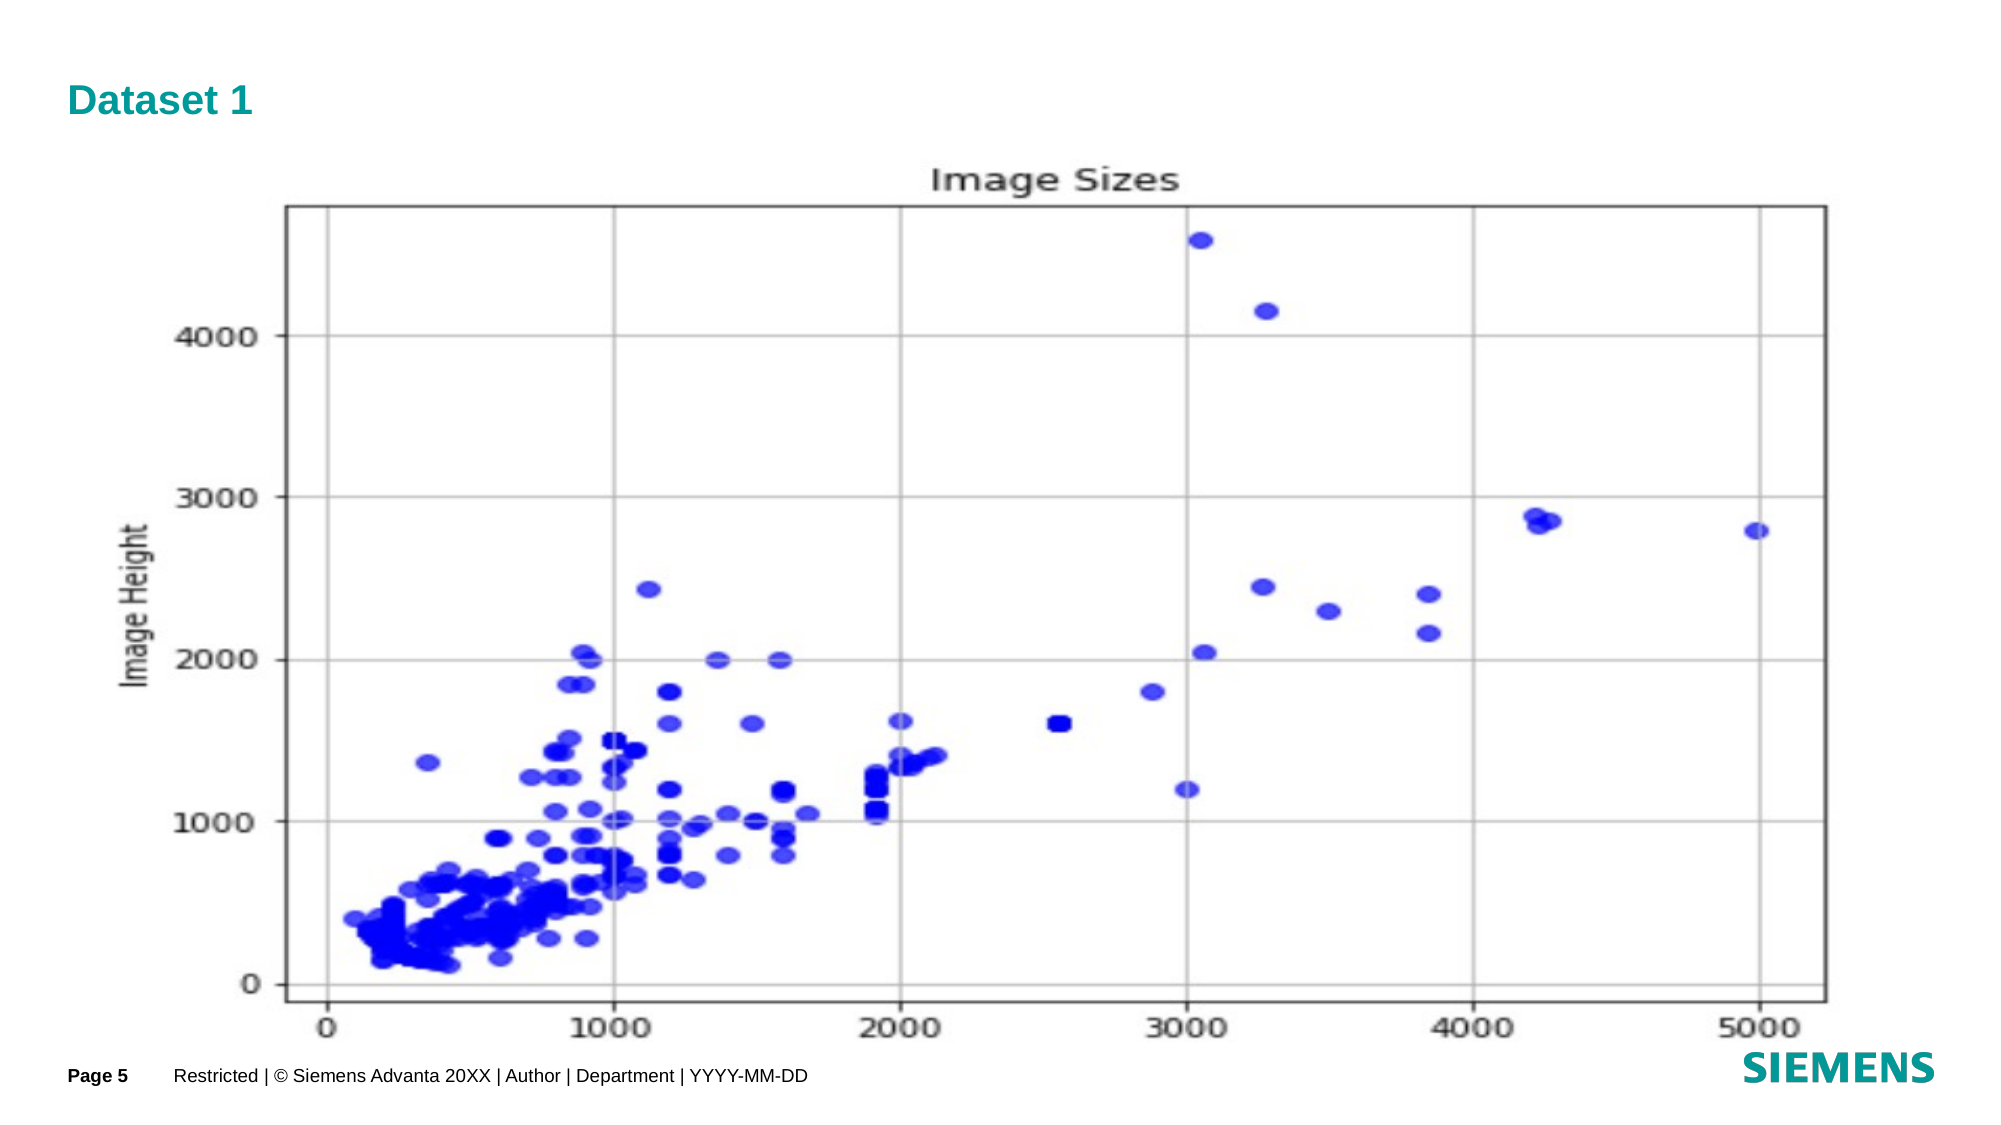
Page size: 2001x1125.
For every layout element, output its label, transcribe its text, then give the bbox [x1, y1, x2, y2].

title Dataset 1 [67, 78, 1686, 173]
picture [101, 136, 1972, 1042]
slide_number Page 5 [67, 1035, 173, 1125]
picture [1744, 1052, 1934, 1083]
footer Restricted | © Siemens Advanta 20XX | Author | Department | YYYY-MM-DD [173, 1042, 1686, 1125]
